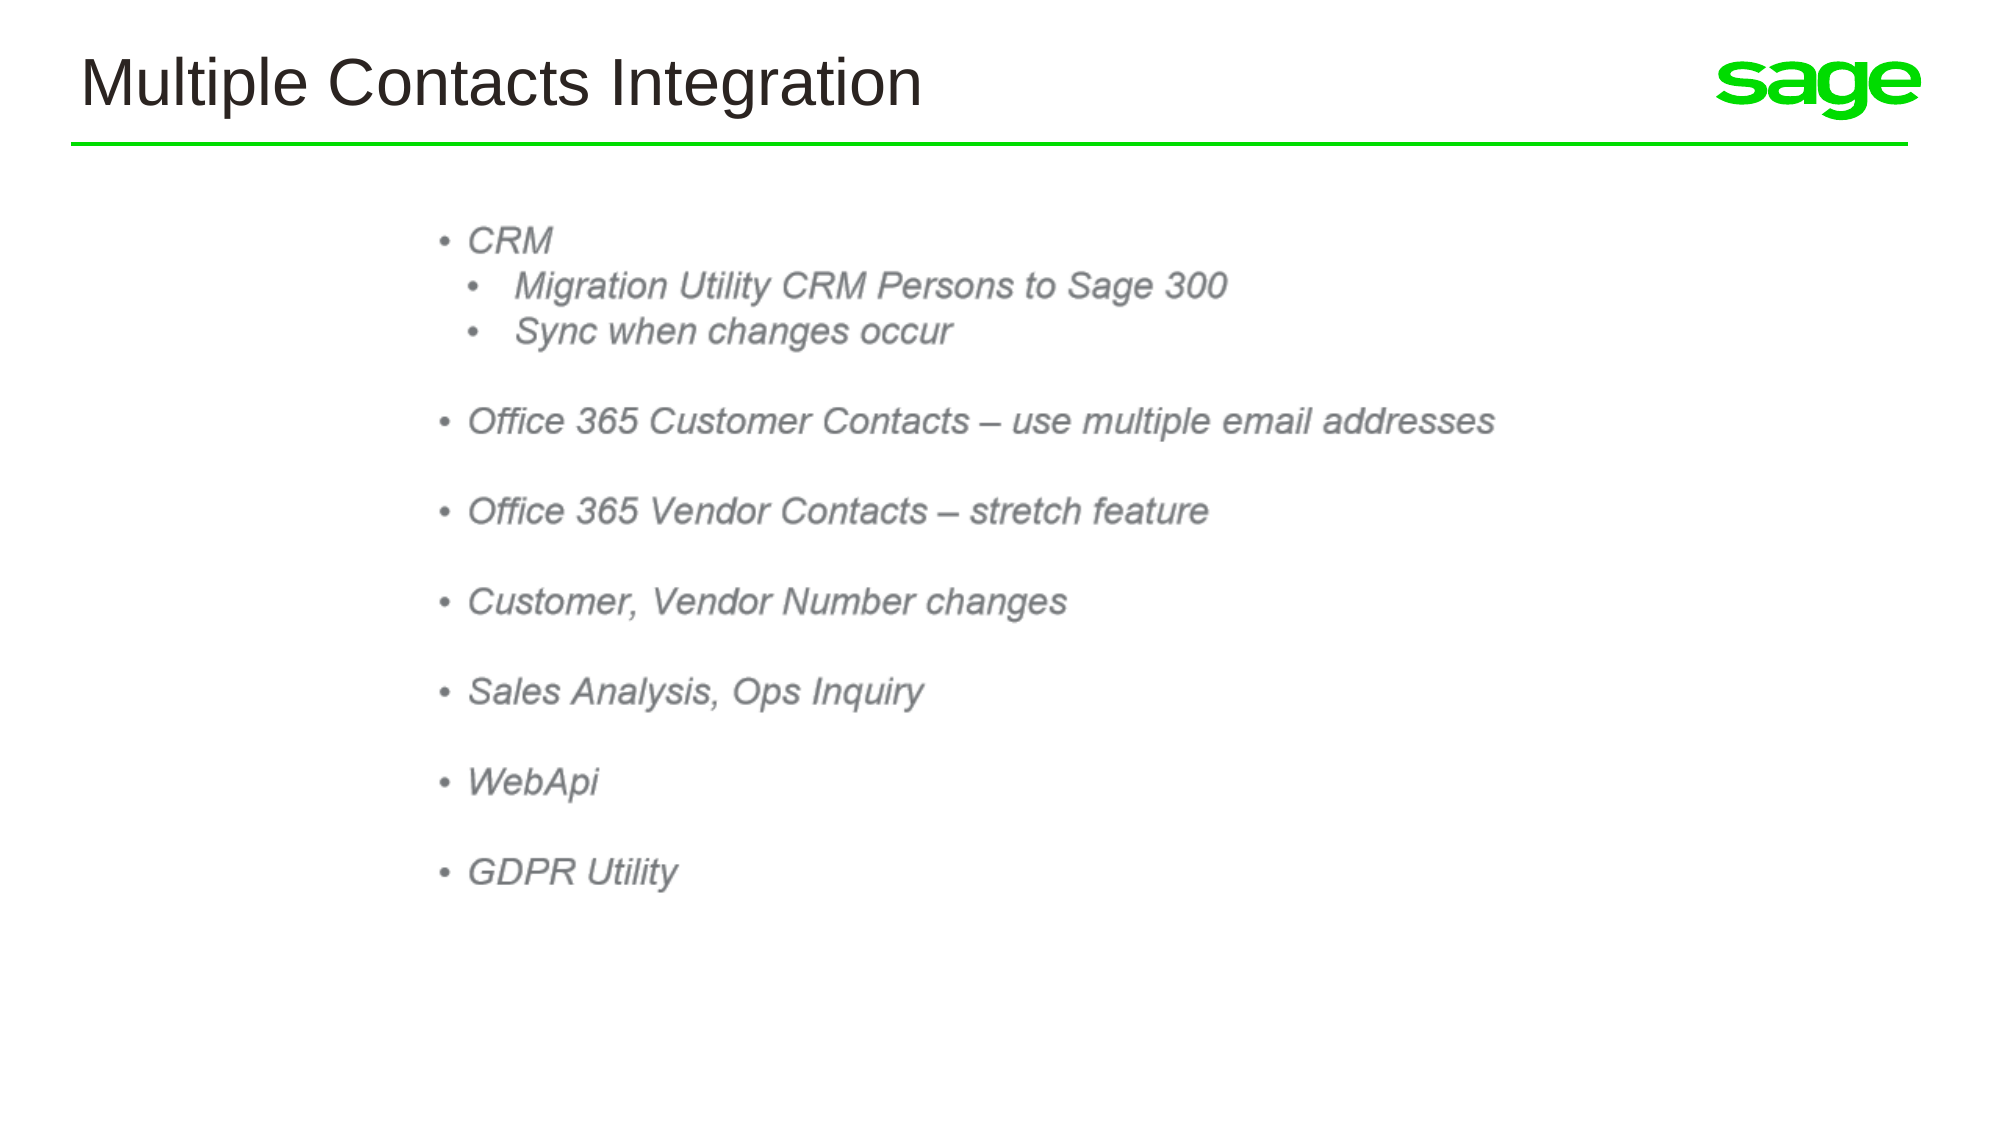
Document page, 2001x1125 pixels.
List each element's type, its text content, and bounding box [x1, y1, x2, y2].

text_box Multiple Contacts Integration [65, 31, 1614, 126]
picture [404, 204, 1596, 921]
